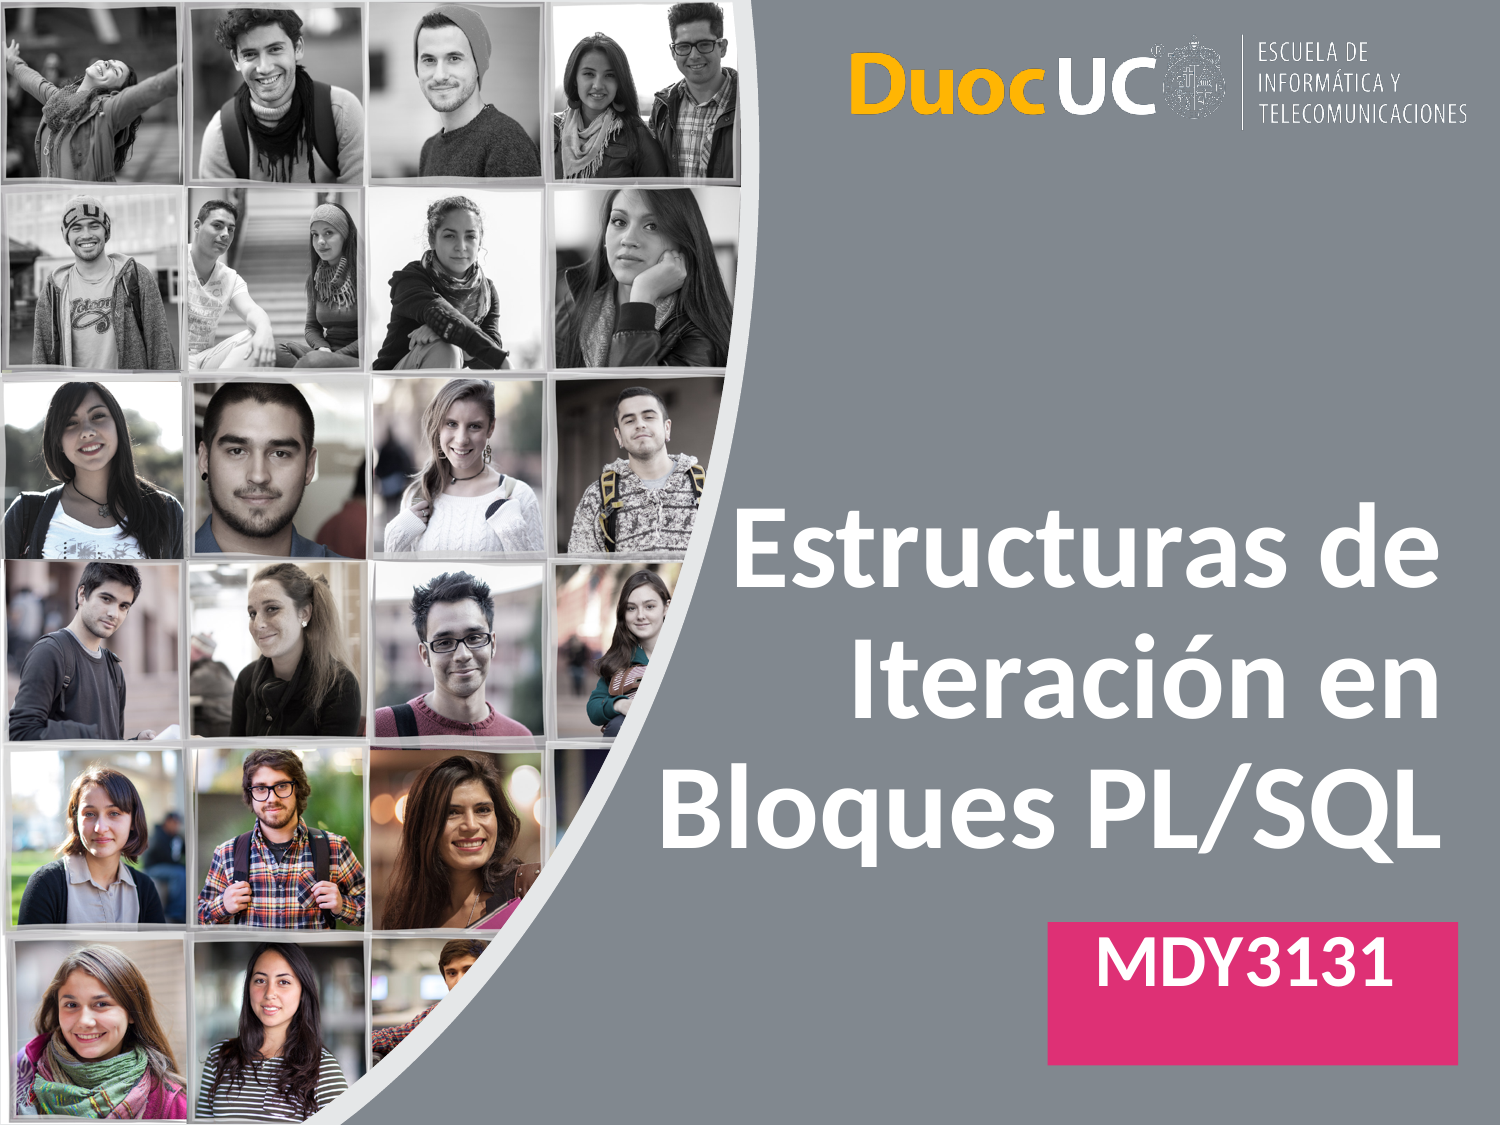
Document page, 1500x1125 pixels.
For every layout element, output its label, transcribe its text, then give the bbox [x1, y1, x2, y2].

title Estructuras de Iteración en Bloques PL/SQL [567, 408, 1459, 883]
picture [851, 34, 1467, 131]
picture [0, 1, 742, 1124]
subtitle MDY3131 [1047, 922, 1459, 1066]
